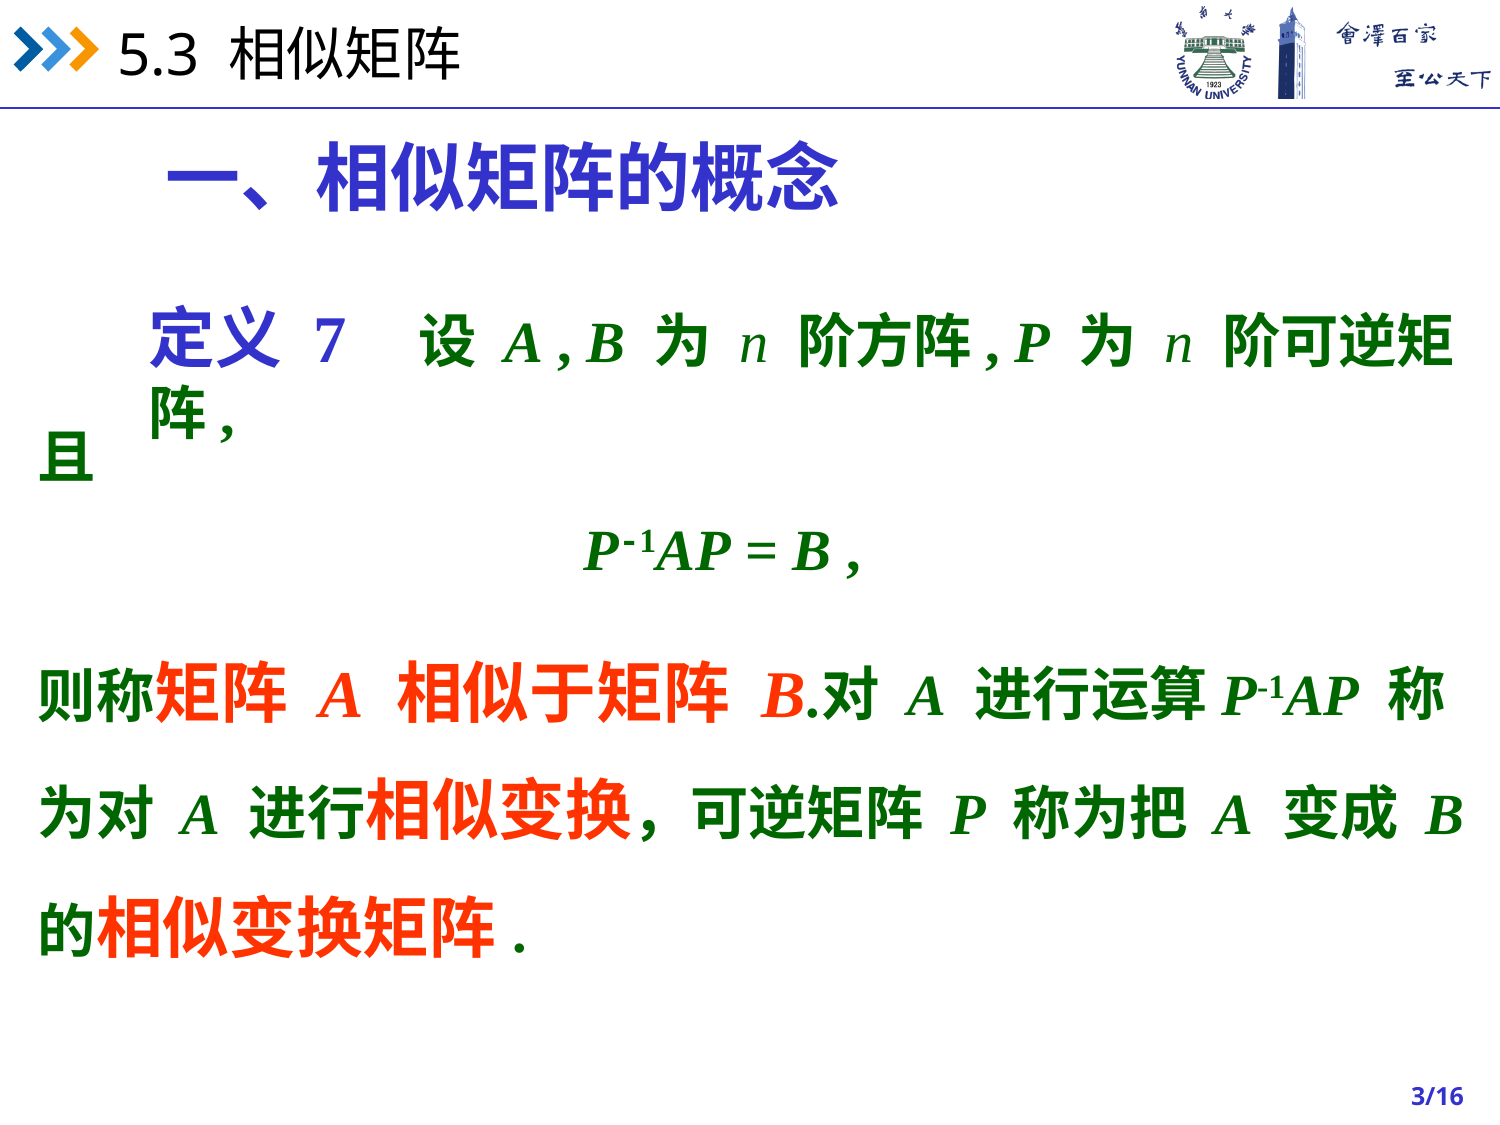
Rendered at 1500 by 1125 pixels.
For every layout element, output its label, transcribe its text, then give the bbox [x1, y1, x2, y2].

text_box P-1AP = B , [568, 504, 932, 590]
text_box 且 [23, 413, 324, 498]
picture [1272, 6, 1496, 99]
picture [1175, 6, 1256, 99]
text_box 对 A 进行运算P-1AP 称 [806, 650, 1500, 735]
text_box 一、相似矩阵的概念 [123, 123, 999, 229]
text_box 的相似变换矩阵. [23, 878, 899, 974]
text_box 为对 A 进行相似变换，可逆矩阵 P 称为把 A 变成 B [23, 760, 1500, 856]
text_box 定义 7 设 A , B 为 n 阶方阵, P 为 n 阶可逆矩阵, [133, 288, 1500, 454]
text_box 则称矩阵 A 相似于矩阵 B. [23, 643, 999, 738]
